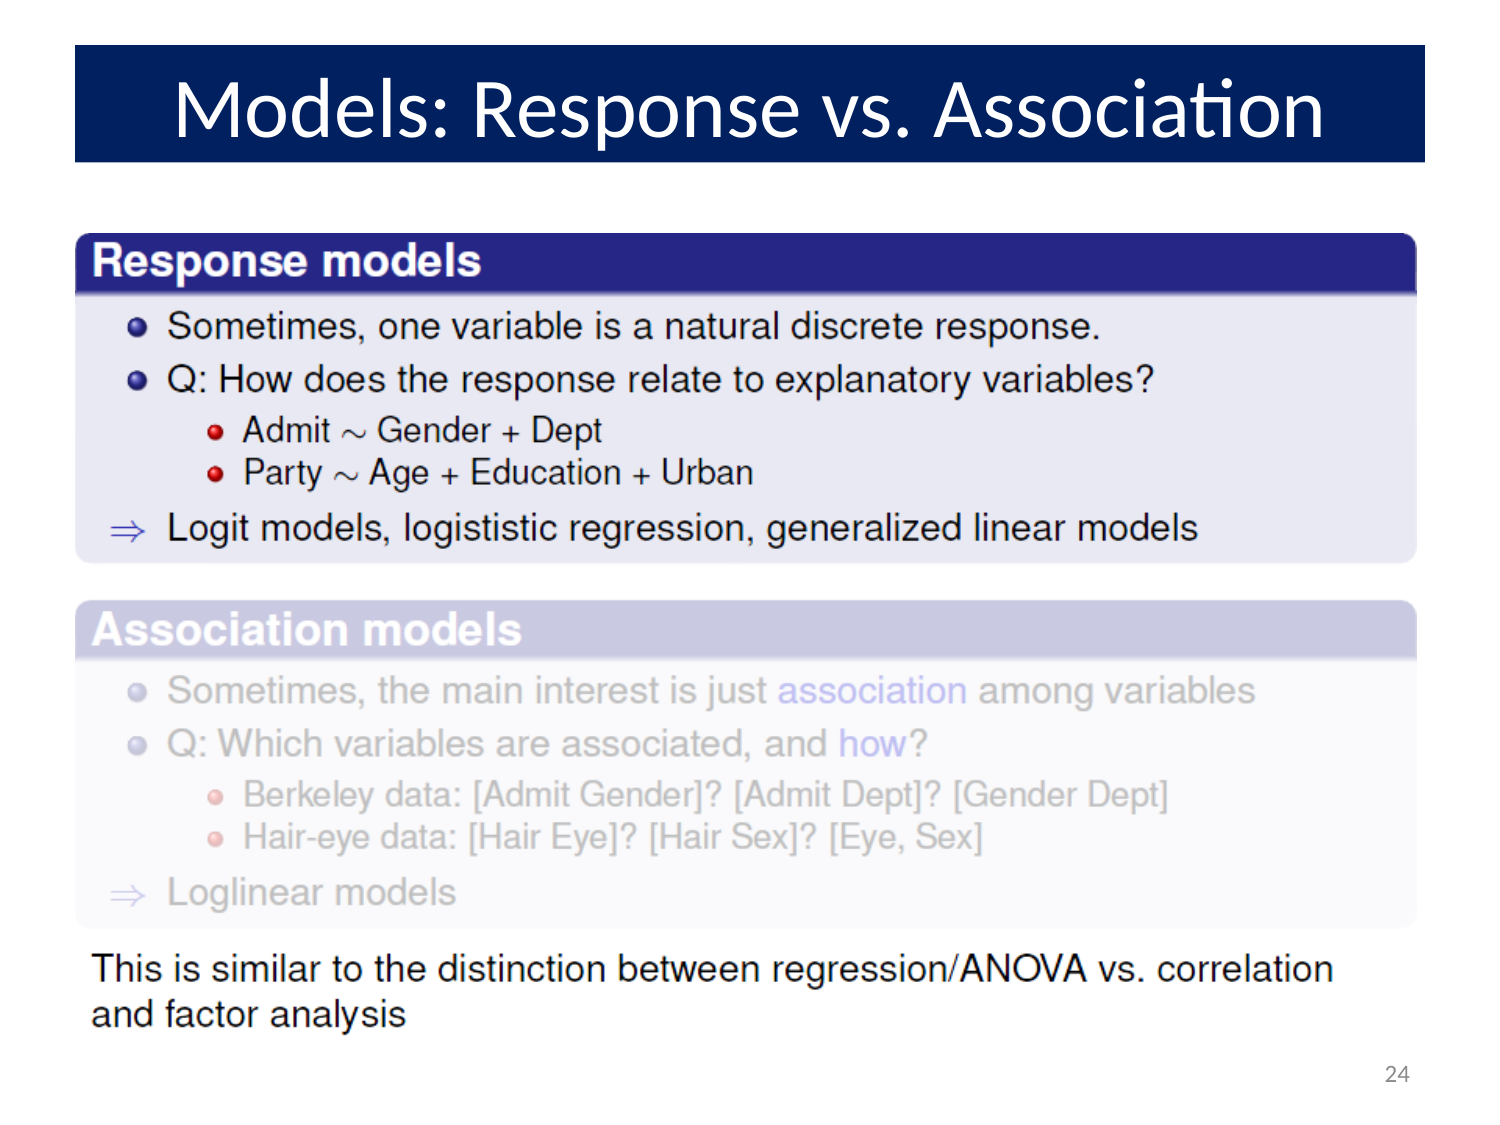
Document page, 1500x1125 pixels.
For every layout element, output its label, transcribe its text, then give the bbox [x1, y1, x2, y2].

title Models: Response vs. Association [75, 45, 1425, 163]
picture [74, 233, 1418, 1043]
slide_number 24 [1074, 1042, 1425, 1103]
